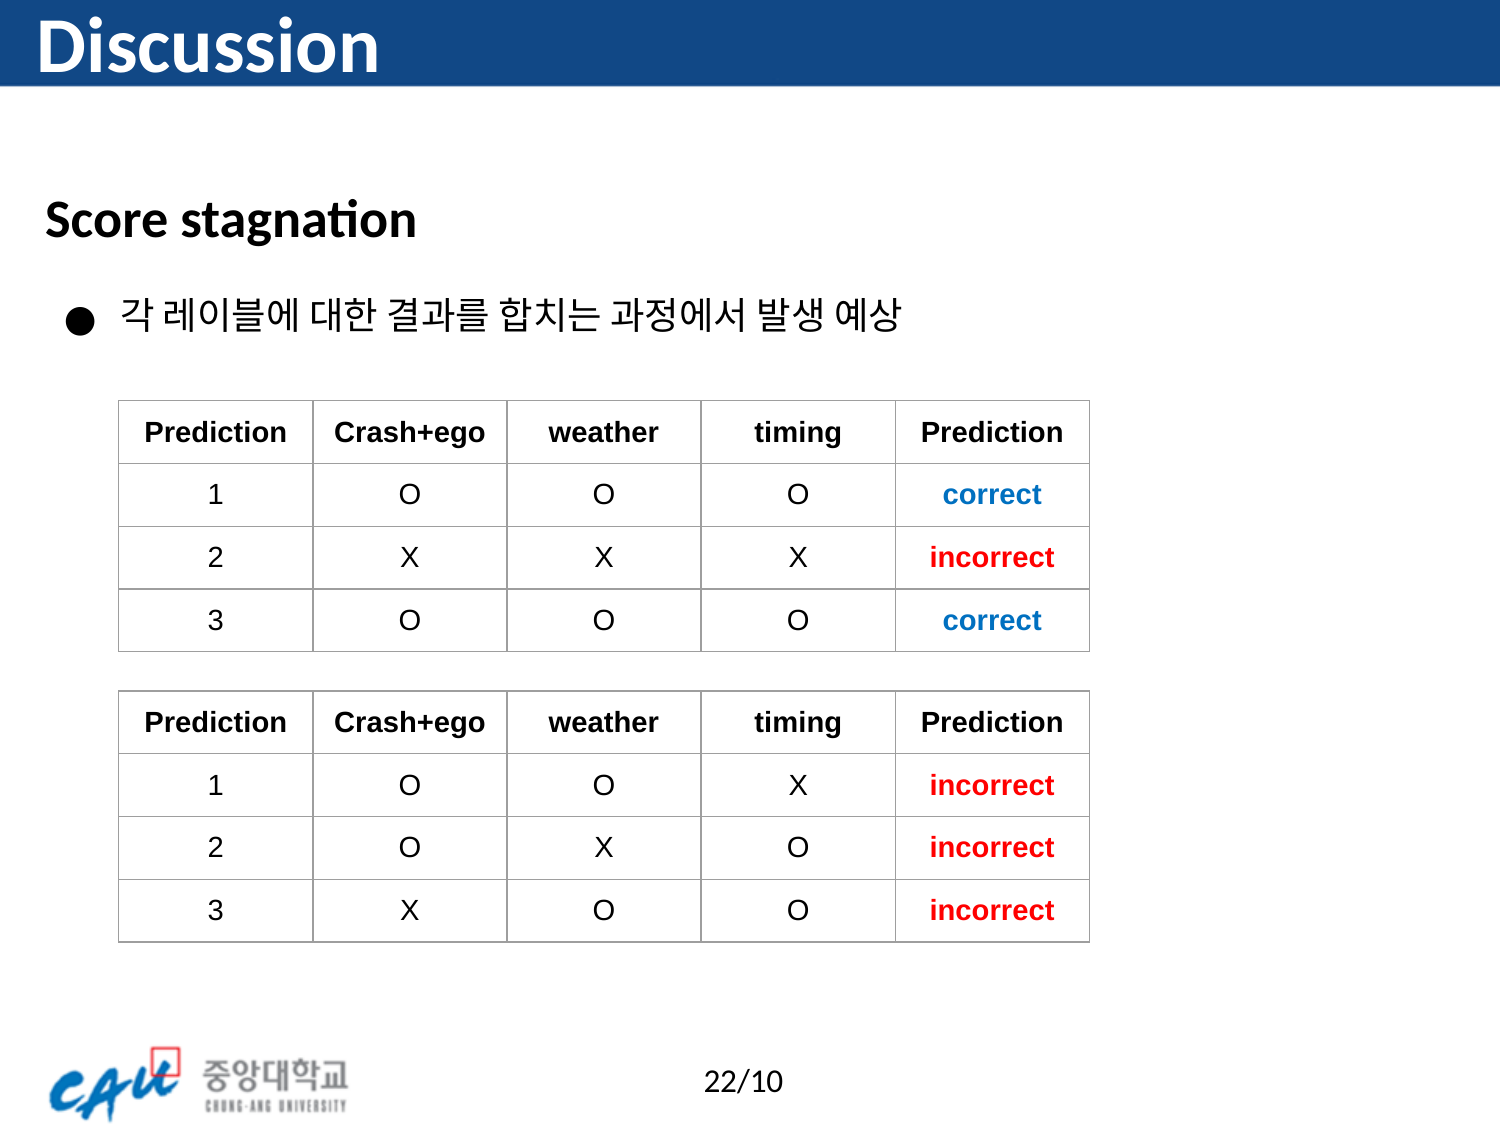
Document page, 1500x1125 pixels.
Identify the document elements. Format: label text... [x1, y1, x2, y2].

table_cell correct [896, 464, 1089, 526]
table_cell 1 [119, 464, 312, 526]
table_cell X [702, 754, 895, 816]
table_cell O [314, 817, 506, 879]
table_header timing [702, 401, 895, 463]
table_header Prediction [896, 401, 1089, 463]
table_cell incorrect [896, 527, 1089, 588]
table_header timing [702, 692, 895, 753]
table_cell O [314, 754, 506, 816]
table_cell X [508, 527, 700, 588]
table_cell O [702, 880, 895, 941]
table_cell O [314, 590, 506, 651]
table_cell O [702, 590, 895, 651]
picture [0, 0, 1500, 1125]
table_cell O [702, 464, 895, 526]
table_header Prediction [119, 692, 312, 753]
table_header weather [508, 401, 700, 463]
table_cell O [508, 880, 700, 941]
table_cell incorrect [896, 754, 1089, 816]
table_cell O [702, 817, 895, 879]
table_cell 3 [119, 880, 312, 941]
table_header Crash+ego [314, 401, 506, 463]
table_cell 3 [119, 590, 312, 651]
table_cell O [508, 590, 700, 651]
table_cell O [314, 464, 506, 526]
table_cell O [508, 464, 700, 526]
table_cell X [702, 527, 895, 588]
table_cell incorrect [896, 880, 1089, 941]
table_cell X [314, 880, 506, 941]
table_cell X [508, 817, 700, 879]
table_header Prediction [119, 401, 312, 463]
table_cell O [508, 754, 700, 816]
table_cell incorrect [896, 817, 1089, 879]
list Score stagnation 각 레이블에 대한 결과를 합치는 과정에서 발생 예상 [30, 143, 1479, 350]
table_cell 2 [119, 817, 312, 879]
title Discussion [21, 7, 1429, 88]
table_cell 2 [119, 527, 312, 588]
table_header weather [508, 692, 700, 753]
table_header Crash+ego [314, 692, 506, 753]
table_cell correct [896, 590, 1089, 651]
table_cell X [314, 527, 506, 588]
table_cell 1 [119, 754, 312, 816]
table_header Prediction [896, 692, 1089, 753]
